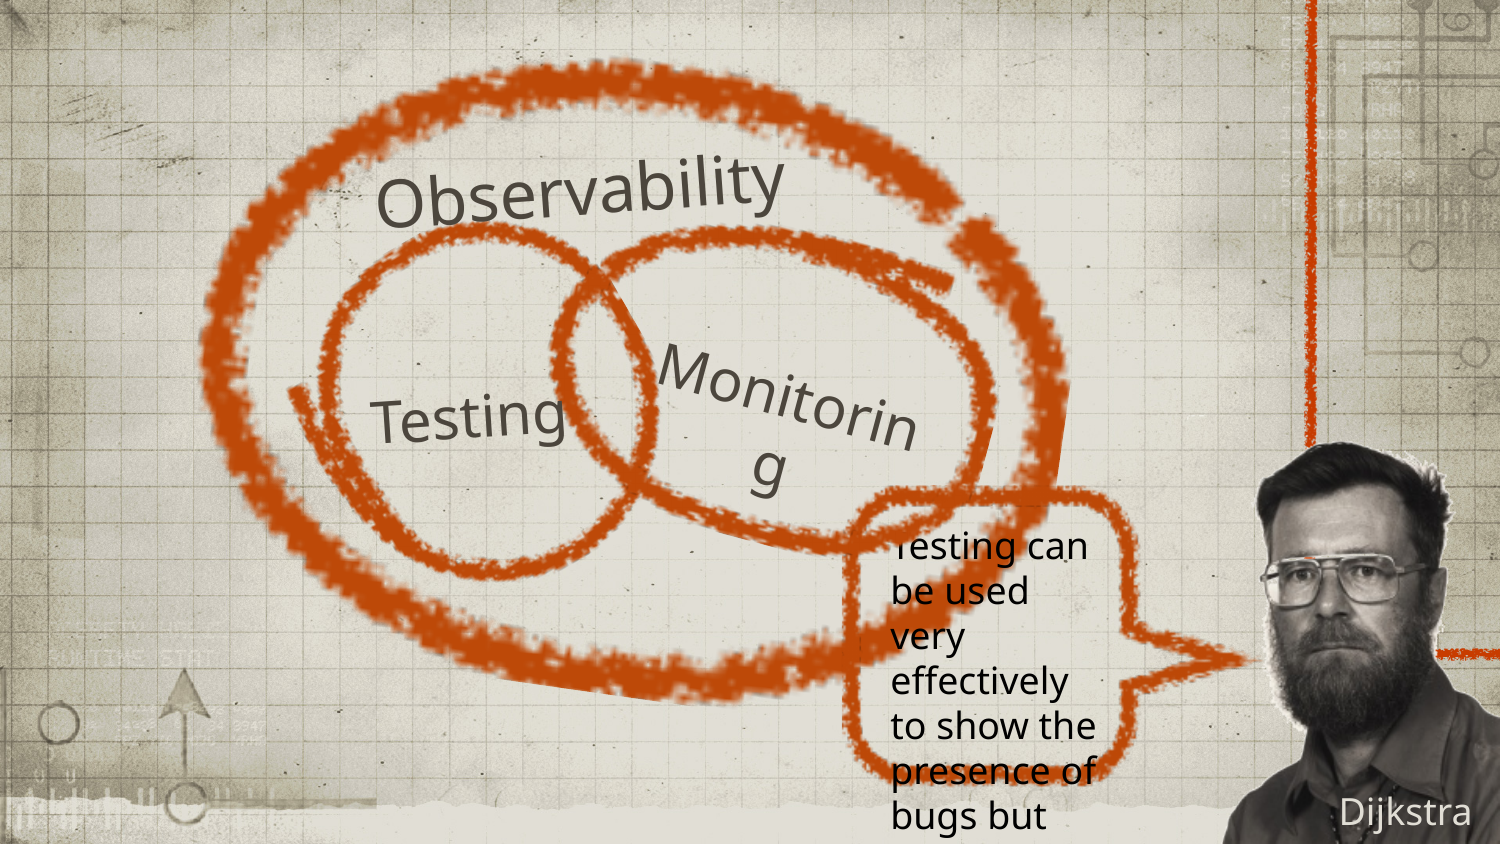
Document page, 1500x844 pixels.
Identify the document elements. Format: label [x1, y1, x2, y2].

text_box [1187, 415, 1500, 844]
picture [0, 0, 1500, 844]
text_box [841, 485, 1182, 789]
